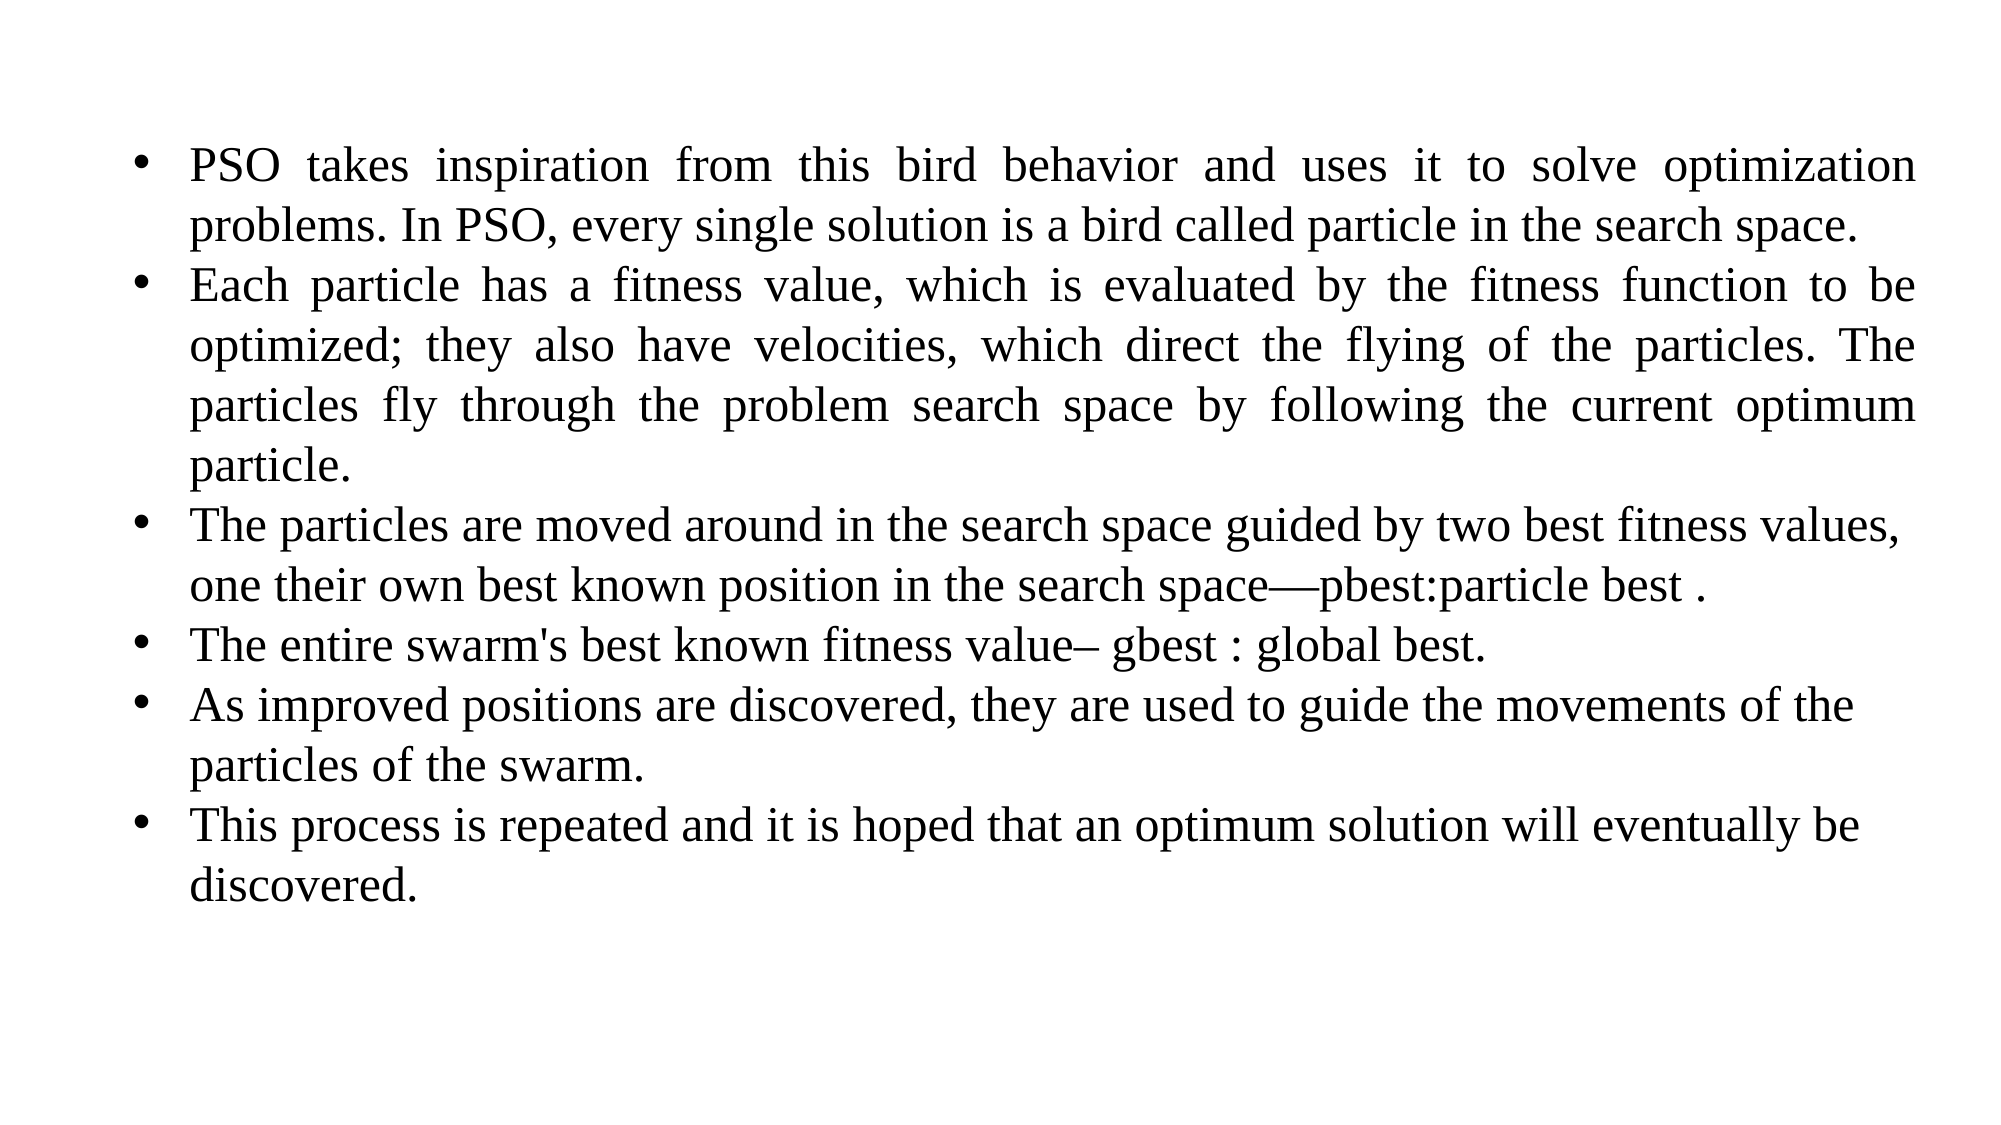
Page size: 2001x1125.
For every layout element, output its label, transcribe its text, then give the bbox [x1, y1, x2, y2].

text_box PSO takes inspiration from this bird behavior and uses it to solve optimization problems. In PSO, every single solution is a bird called particle in the search space. Each particle has a fitness value, which is evaluated by the fitness function to be optimized; they also have velocities, which direct the flying of the particles. The particles fly through the problem search space by following the current optimum particle. The particles are moved around in the search space guided by two best fitness values, one their own best known position in the search space—pbest:particle best . The entire swarm's best known fitness value– gbest : global best. As improved positions are discovered, they are used to guide the movements of the particles of the swarm. This process is repeated and it is hoped that an optimum solution will eventually be discovered. [118, 123, 1933, 979]
